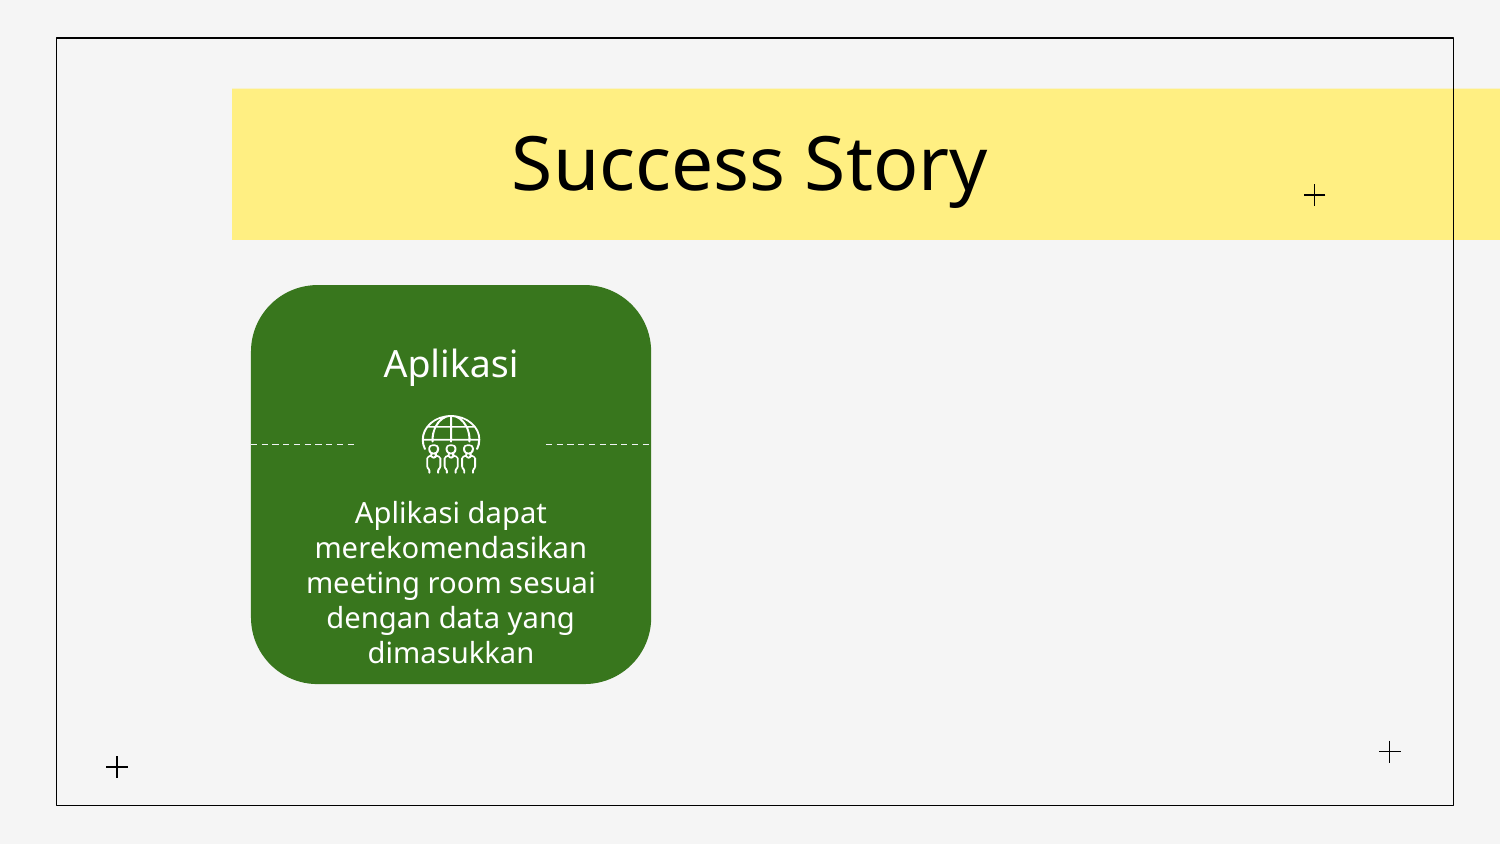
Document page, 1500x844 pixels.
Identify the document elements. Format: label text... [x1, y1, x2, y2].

text_box Aplikasi dapat merekomendasikan meeting room sesuai dengan data yang dimasukkan [268, 479, 634, 666]
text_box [421, 414, 481, 474]
text_box [250, 285, 652, 663]
text_box Aplikasi [257, 325, 645, 394]
text_box [271, 666, 631, 685]
title Success Story [116, 113, 1384, 208]
